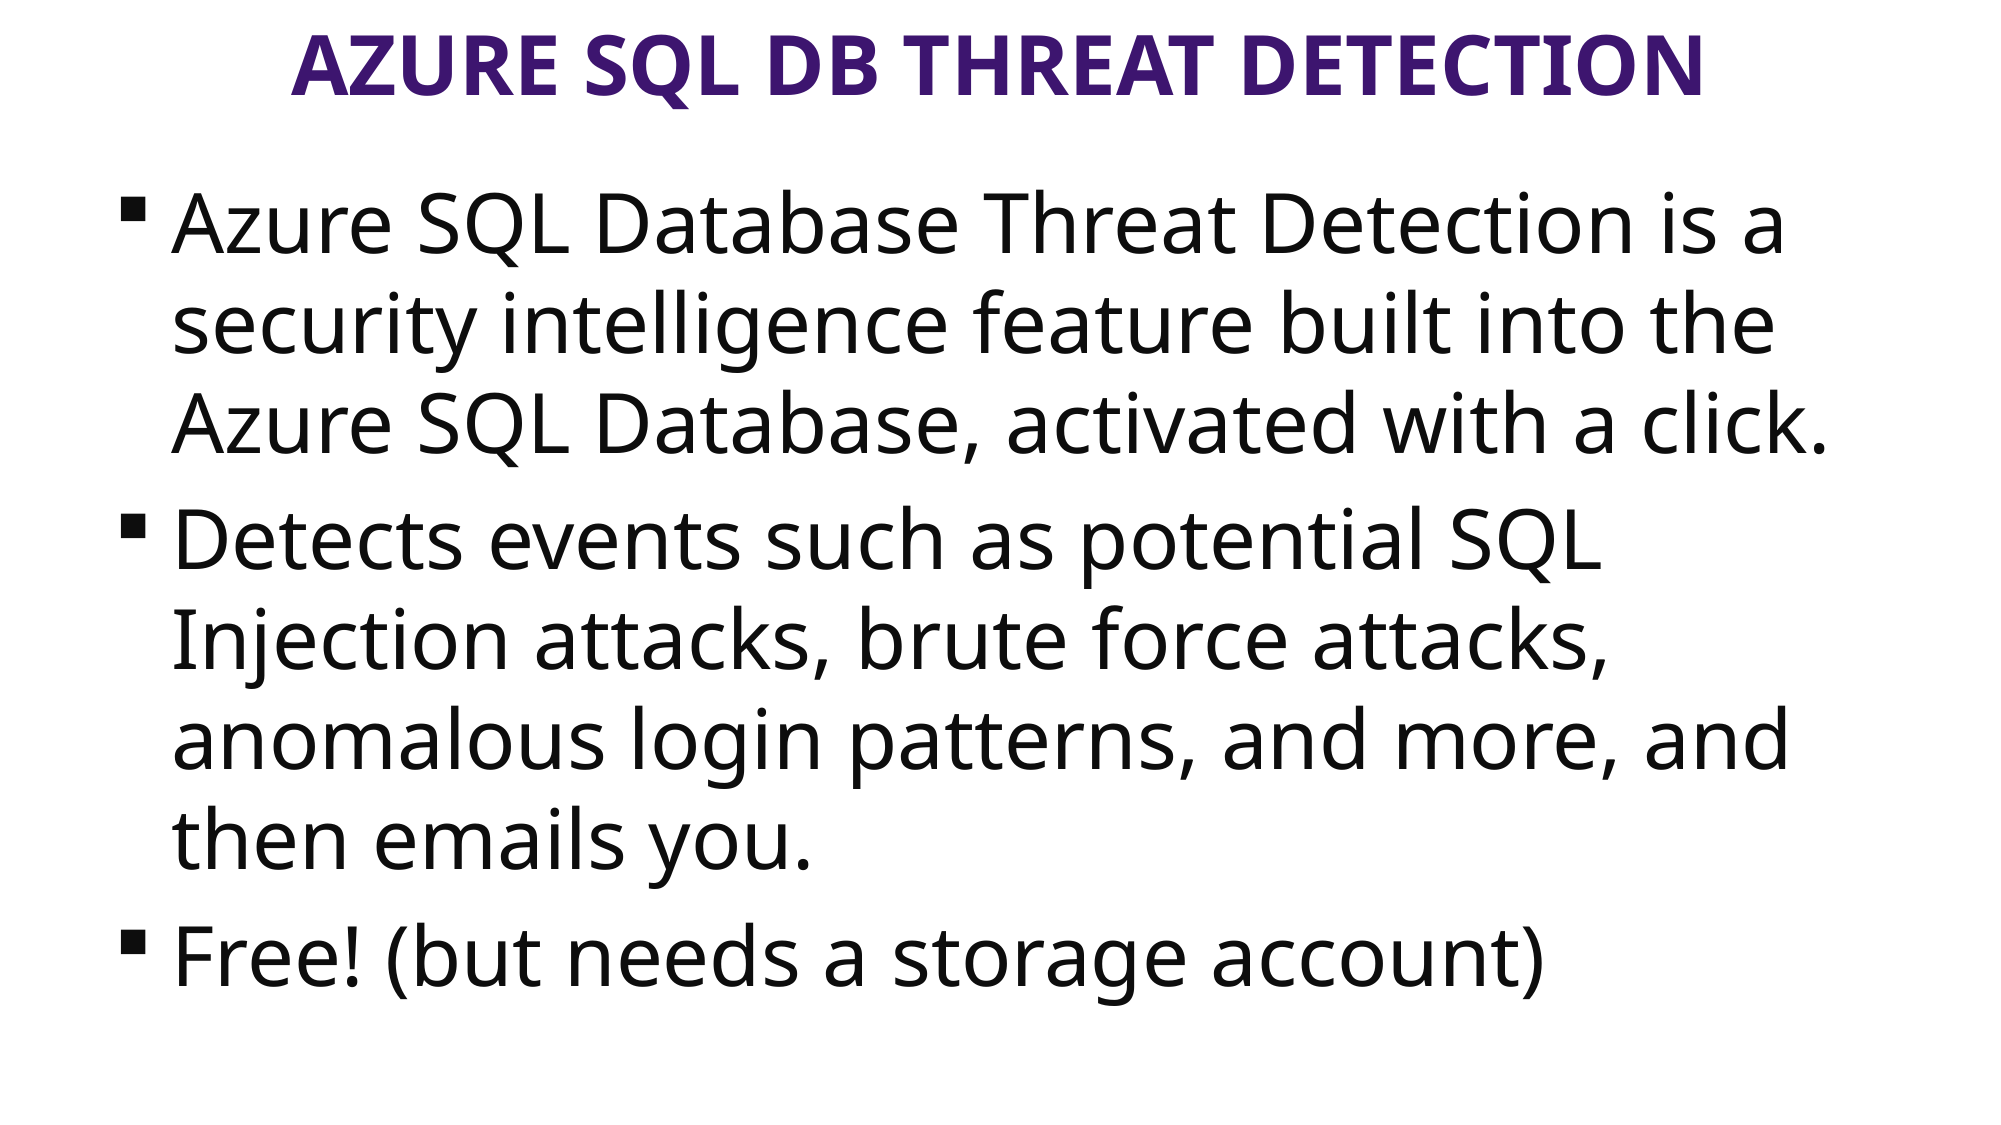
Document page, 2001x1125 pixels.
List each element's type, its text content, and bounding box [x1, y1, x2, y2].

title AZURE SQL DB threat detection [0, 0, 2000, 125]
list Azure SQL Database Threat Detection is a security intelligence feature built into the Azure SQL Database, activated with a click. Detects events such as potential SQL Injection attacks, brute force attacks, anomalous login patterns, and more, and then emails you. Free! (but needs a storage account) [99, 162, 1900, 1063]
